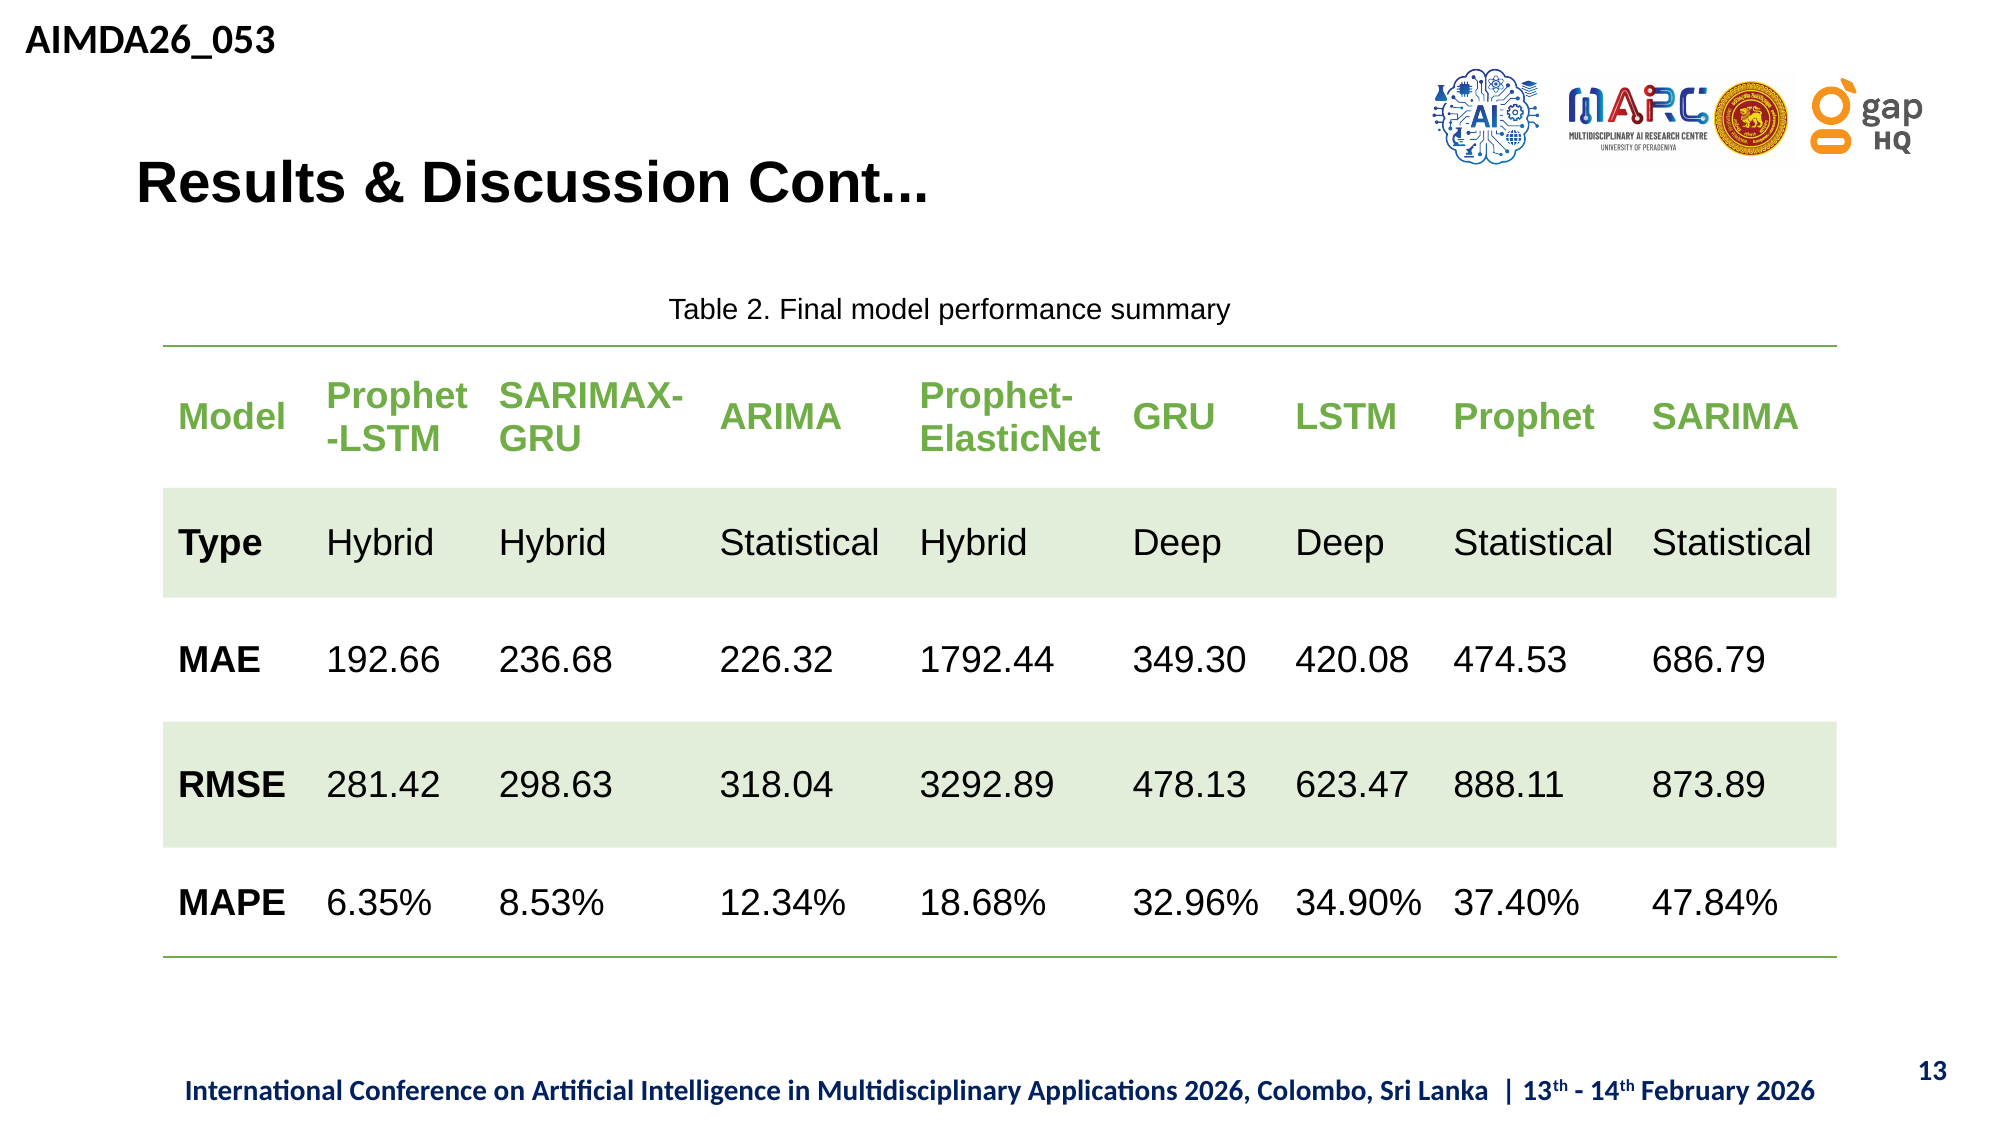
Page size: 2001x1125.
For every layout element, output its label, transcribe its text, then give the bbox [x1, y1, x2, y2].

text_box Results & Discussion Cont... [121, 144, 946, 223]
table_header Model [163, 347, 311, 488]
table_cell MAE [163, 598, 311, 722]
picture [1561, 45, 1946, 197]
table_cell 192.66 [311, 598, 484, 722]
table_cell 873.89 [1637, 722, 1837, 848]
table_header SARIMAX-GRU [484, 347, 705, 488]
table_header Prophet-ElasticNet [905, 347, 1118, 488]
table_cell 32.96% [1118, 848, 1280, 956]
text_box AIMDA26_053 [10, 0, 386, 56]
table_cell 281.42 [311, 722, 484, 848]
table_cell 318.04 [705, 722, 905, 848]
text_box 13 [1888, 1038, 1976, 1099]
table_cell 47.84% [1637, 848, 1837, 956]
table_cell Statistical [1637, 488, 1837, 598]
table_cell 6.35% [311, 848, 484, 956]
table_cell 888.11 [1438, 722, 1637, 848]
table_cell Hybrid [484, 488, 705, 598]
table_cell Hybrid [311, 488, 484, 598]
table_cell 34.90% [1280, 848, 1438, 956]
table_cell 1792.44 [905, 598, 1118, 722]
table_cell 349.30 [1118, 598, 1280, 722]
table_cell 474.53 [1438, 598, 1637, 722]
table_cell 3292.89 [905, 722, 1118, 848]
table_cell 8.53% [484, 848, 705, 956]
table_cell Statistical [705, 488, 905, 598]
table_cell Deep [1280, 488, 1438, 598]
text_box Table 2. Final model performance summary [653, 282, 1247, 333]
table_cell 420.08 [1280, 598, 1438, 722]
table_cell RMSE [163, 722, 311, 848]
table_cell Deep [1118, 488, 1280, 598]
table_cell Statistical [1438, 488, 1637, 598]
table_header Prophet-LSTM [311, 347, 484, 488]
table_cell MAPE [163, 848, 311, 956]
table_cell 298.63 [484, 722, 705, 848]
table_cell 37.40% [1438, 848, 1637, 956]
table_cell 226.32 [705, 598, 905, 722]
table_cell Type [163, 488, 311, 598]
table_cell 236.68 [484, 598, 705, 722]
table_header Prophet [1438, 347, 1637, 488]
table_header ARIMA [705, 347, 905, 488]
footer International Conference on Artificial Intelligence in Multidisciplinary Applications 2026, Colombo, Sri Lanka | 13th - 14th February 2026 [137, 1075, 1863, 1125]
table_cell 18.68% [905, 848, 1118, 956]
table_header GRU [1118, 347, 1280, 488]
table_cell Hybrid [905, 488, 1118, 598]
table_cell 623.47 [1280, 722, 1438, 848]
picture [1422, 54, 1550, 182]
table_cell 478.13 [1118, 722, 1280, 848]
table_cell 686.79 [1637, 598, 1837, 722]
table_header SARIMA [1637, 347, 1837, 488]
table_cell 12.34% [705, 848, 905, 956]
table_header LSTM [1280, 347, 1438, 488]
